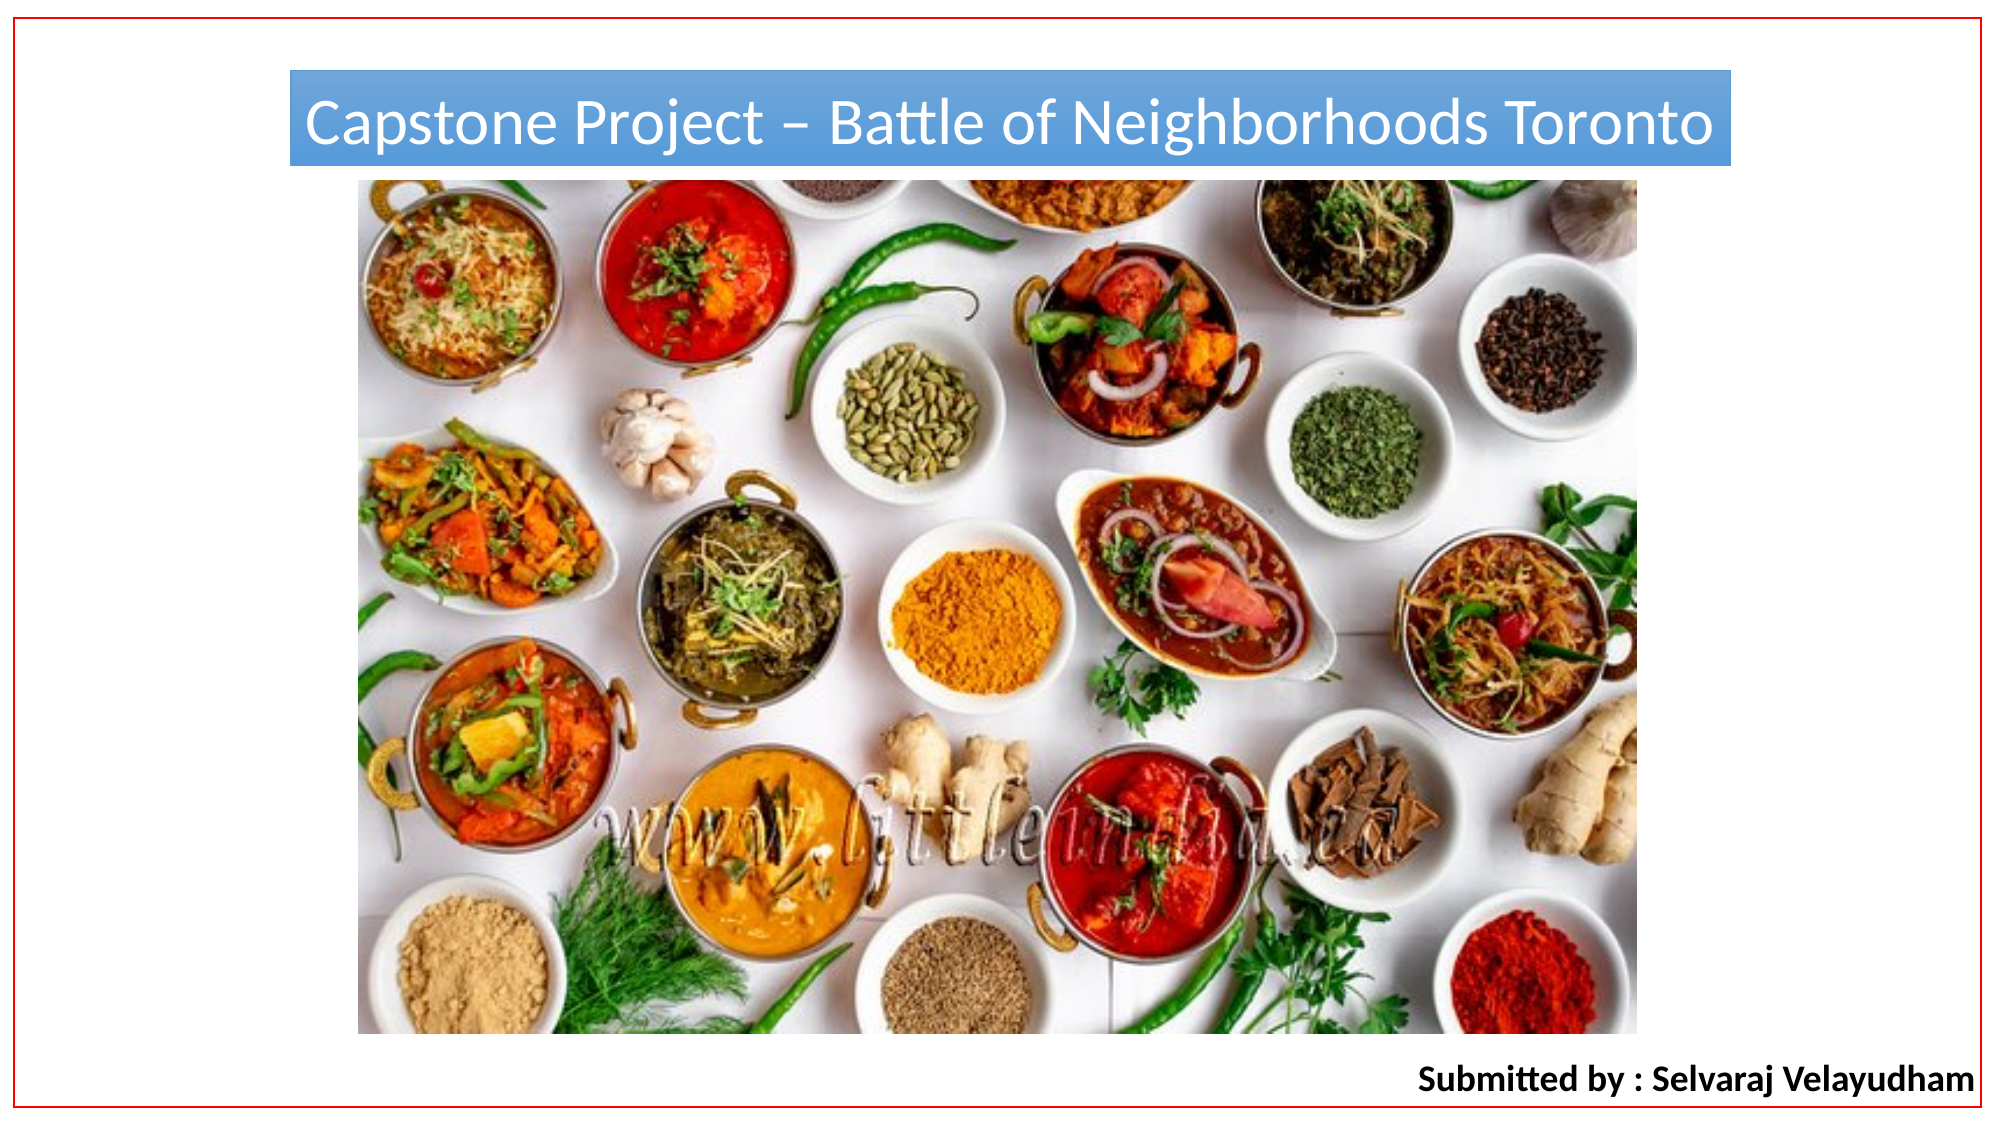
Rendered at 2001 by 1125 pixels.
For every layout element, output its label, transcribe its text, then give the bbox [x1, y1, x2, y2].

text_box Capstone Project – Battle of Neighborhoods Toronto [290, 70, 1731, 166]
picture [358, 180, 1637, 1034]
text_box [13, 17, 1982, 1108]
text_box Submitted by : Selvaraj Velayudham [1403, 1046, 1992, 1107]
